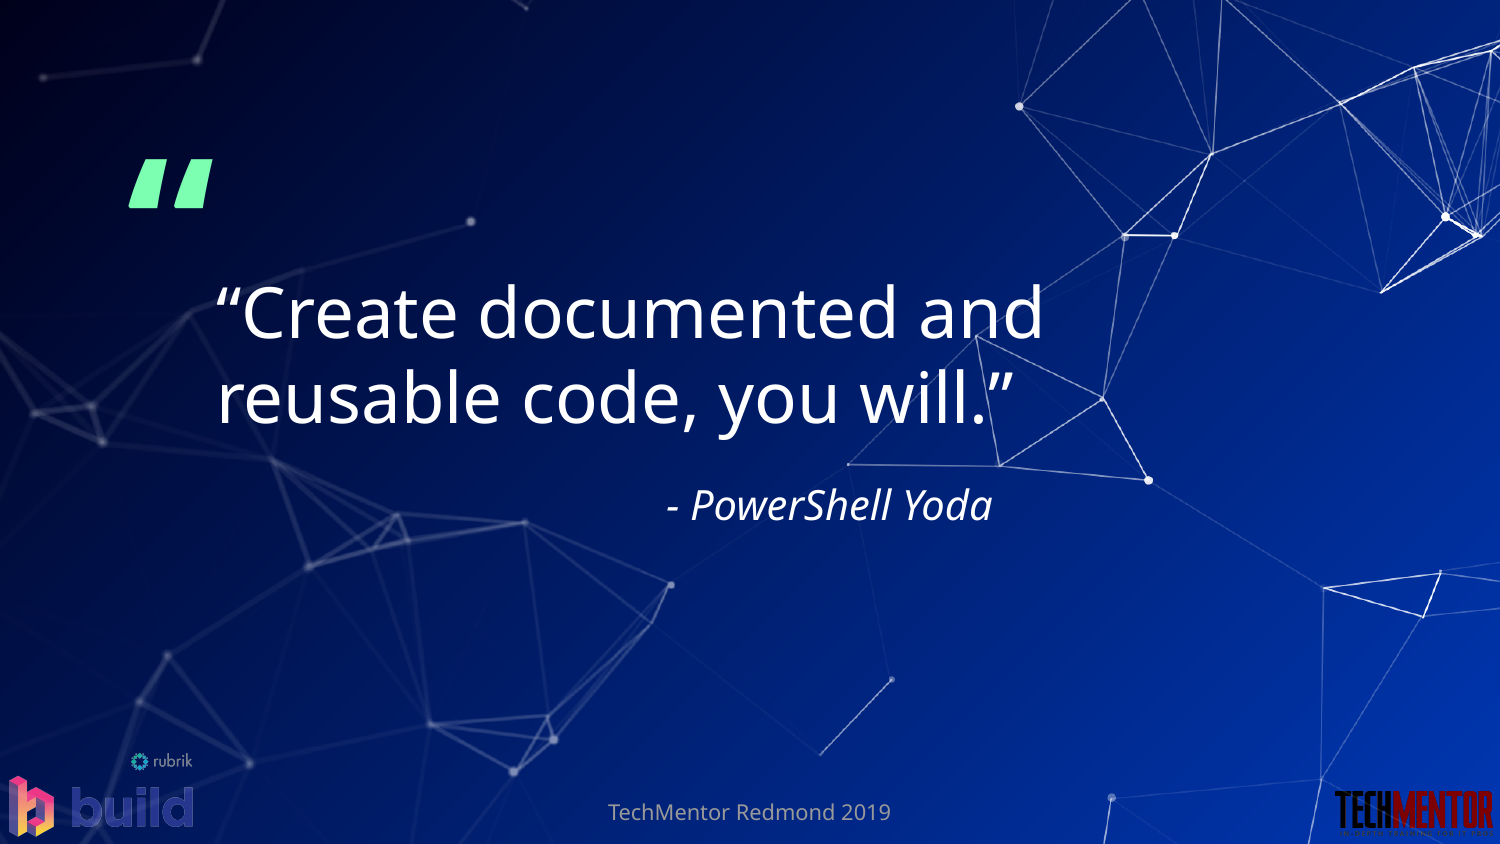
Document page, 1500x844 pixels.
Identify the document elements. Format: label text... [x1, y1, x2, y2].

picture [0, 0, 1500, 844]
list “Create documented and reusable code, you will.” - PowerShell Yoda [216, 169, 1173, 771]
